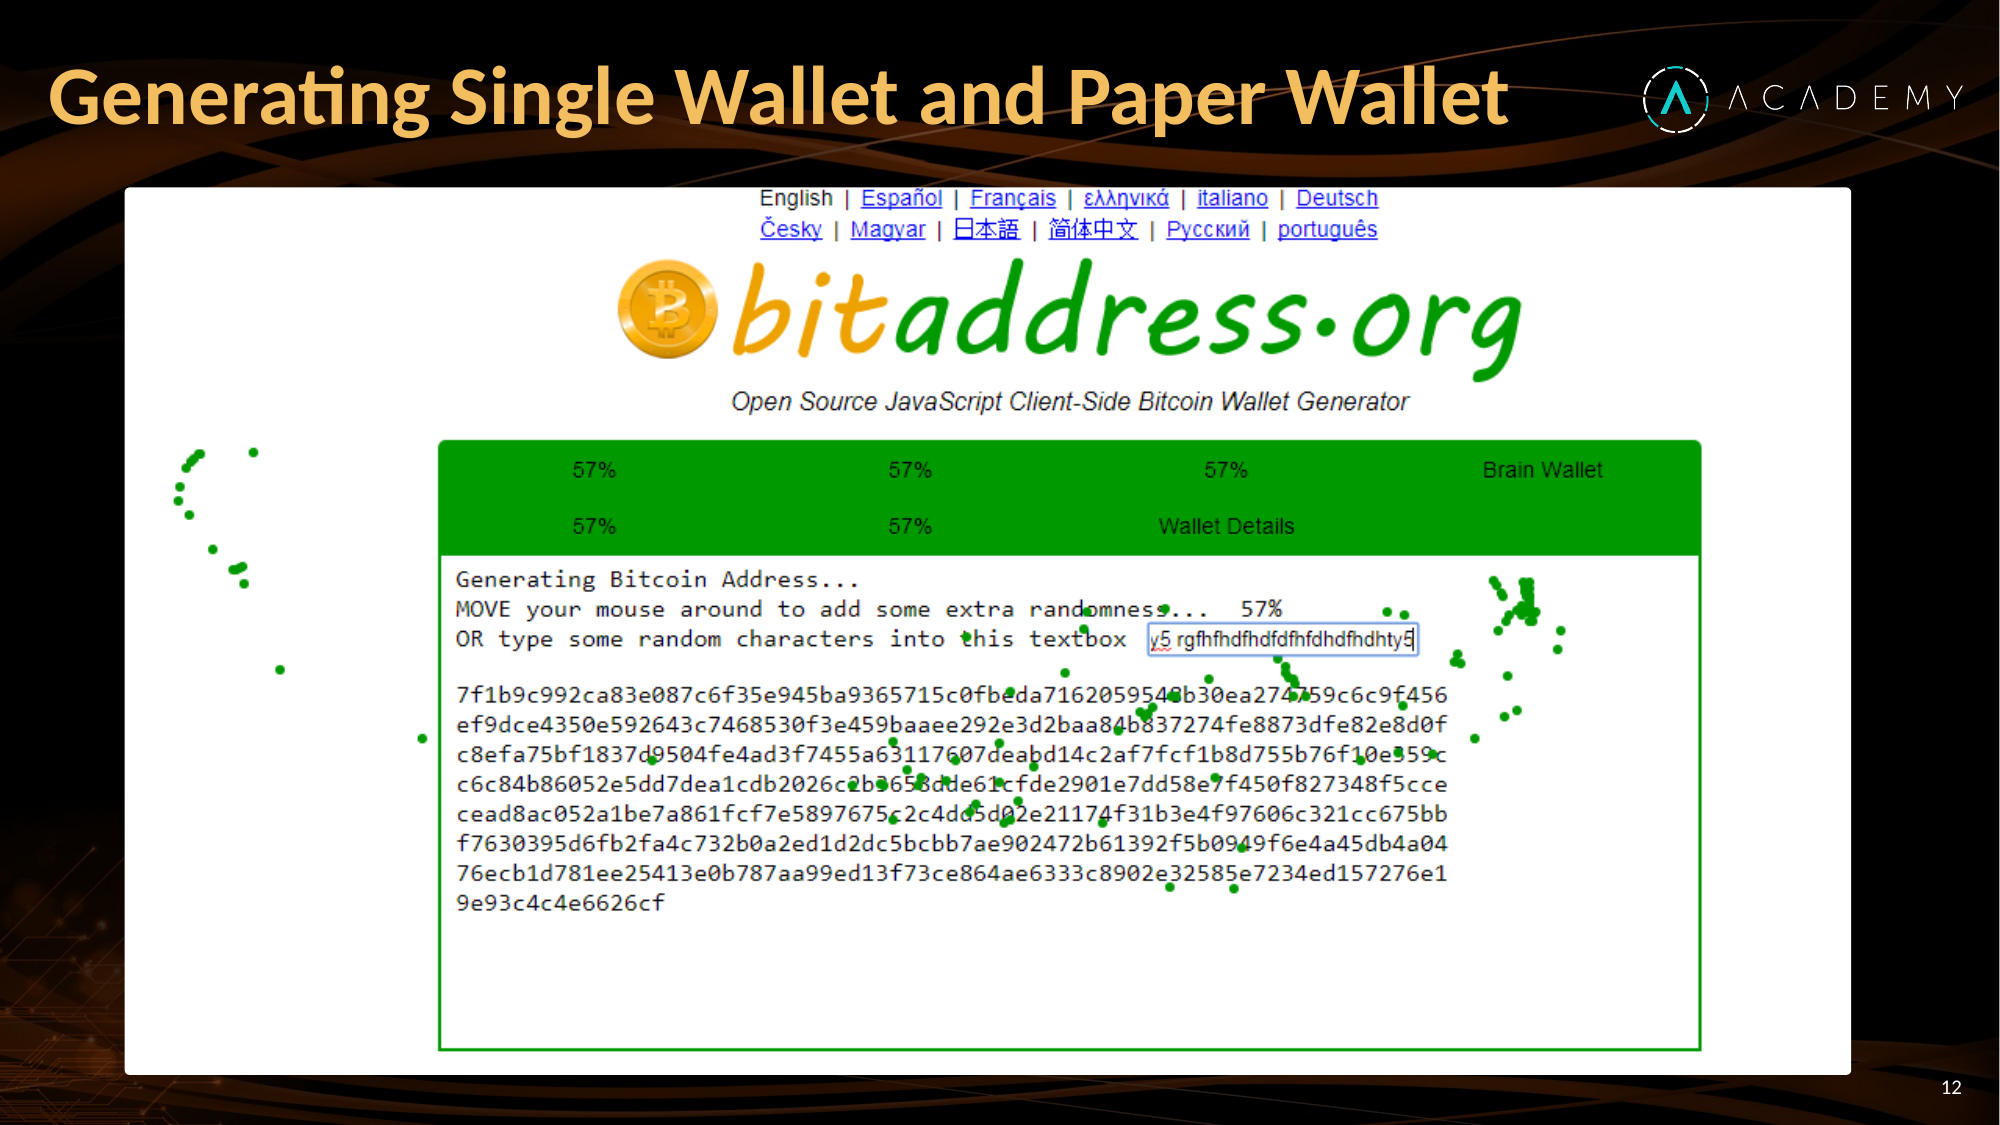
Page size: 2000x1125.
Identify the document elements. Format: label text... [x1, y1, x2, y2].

title Generating Single Wallet and Paper Wallet [30, 6, 1602, 189]
slide_number 12 [1897, 1070, 1968, 1103]
picture [0, 0, 2000, 1125]
